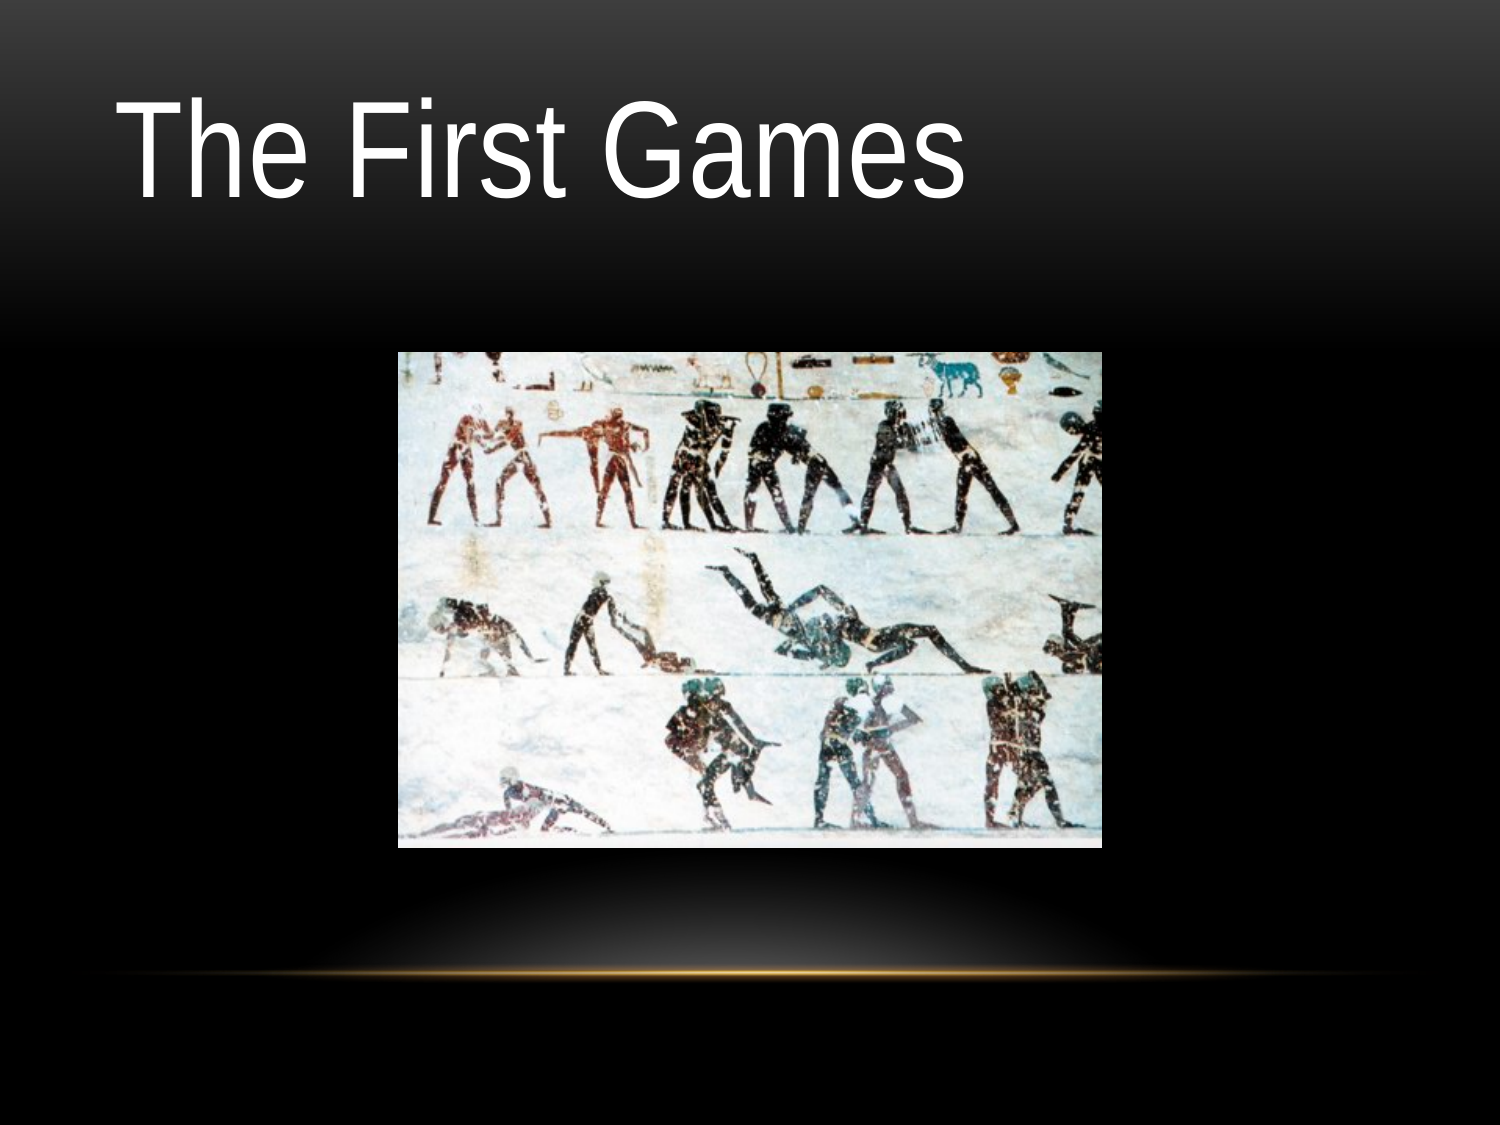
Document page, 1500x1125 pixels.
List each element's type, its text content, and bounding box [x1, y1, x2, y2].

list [398, 352, 1102, 848]
picture [0, 0, 1500, 1125]
title The First Games [99, 45, 1400, 233]
